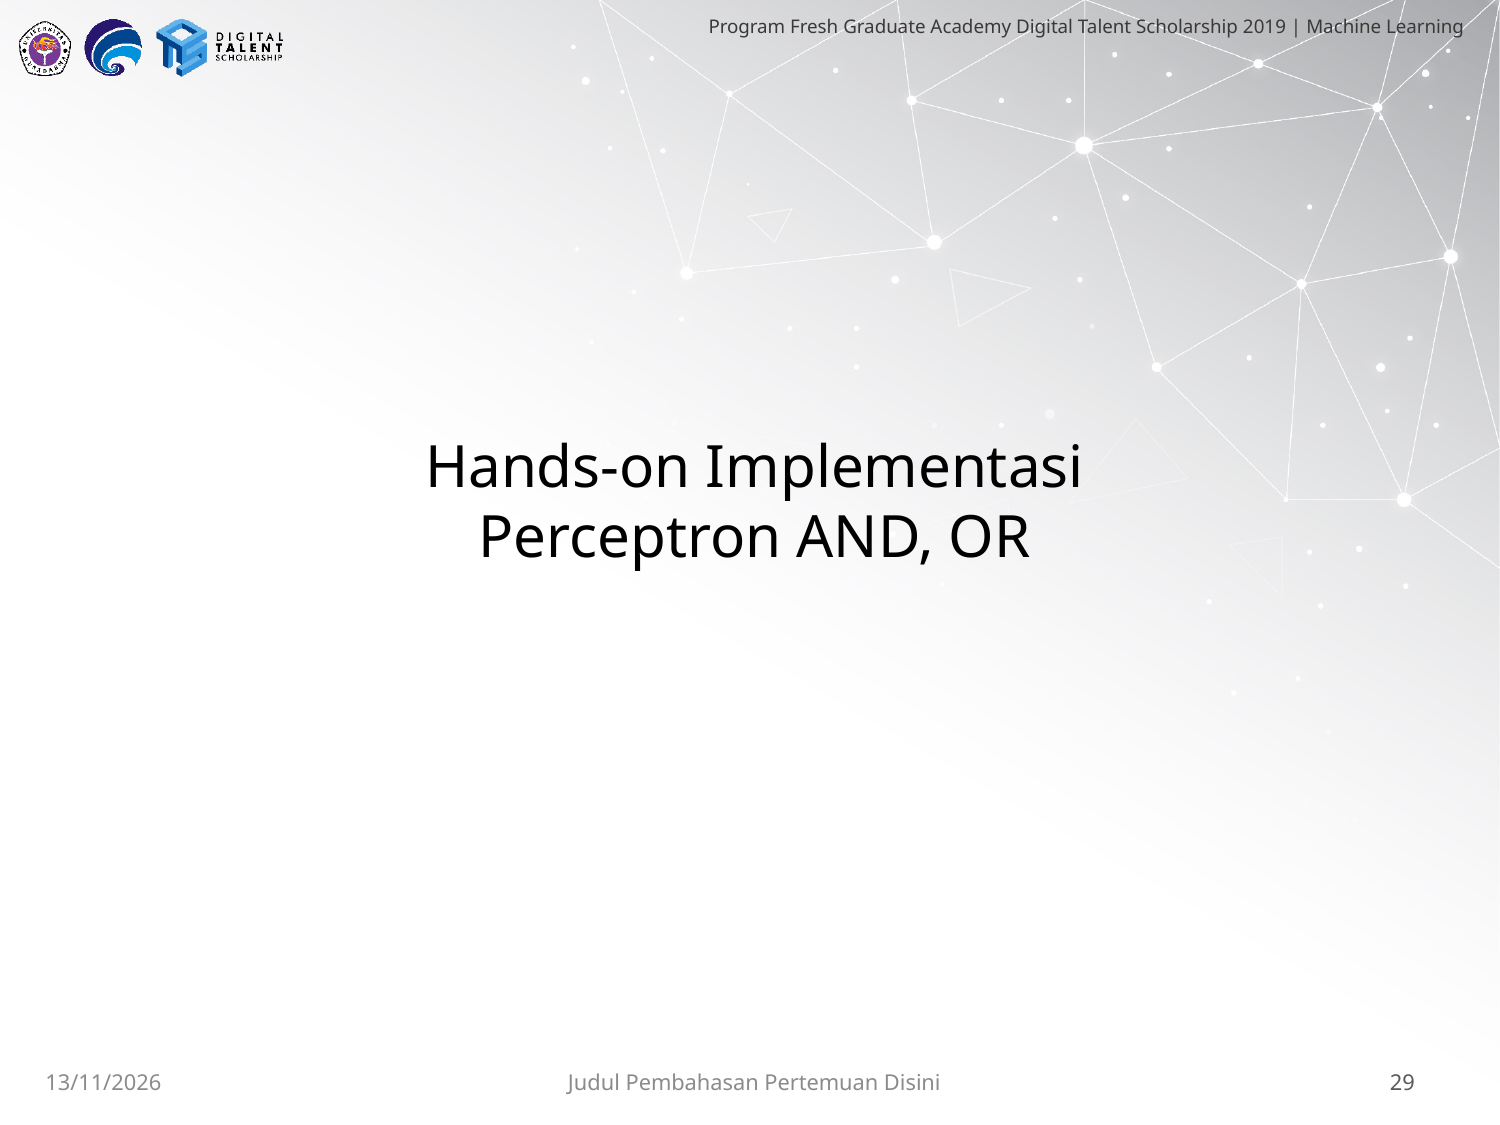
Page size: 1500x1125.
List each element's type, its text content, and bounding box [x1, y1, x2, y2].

text_box Hands-on Implementasi Perceptron AND, OR [407, 422, 1102, 577]
slide_number 29 [1327, 1053, 1478, 1114]
picture [0, 0, 1500, 1125]
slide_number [30, 1053, 272, 1114]
footer Judul Pembahasan Pertemuan Disini [387, 1053, 1122, 1114]
